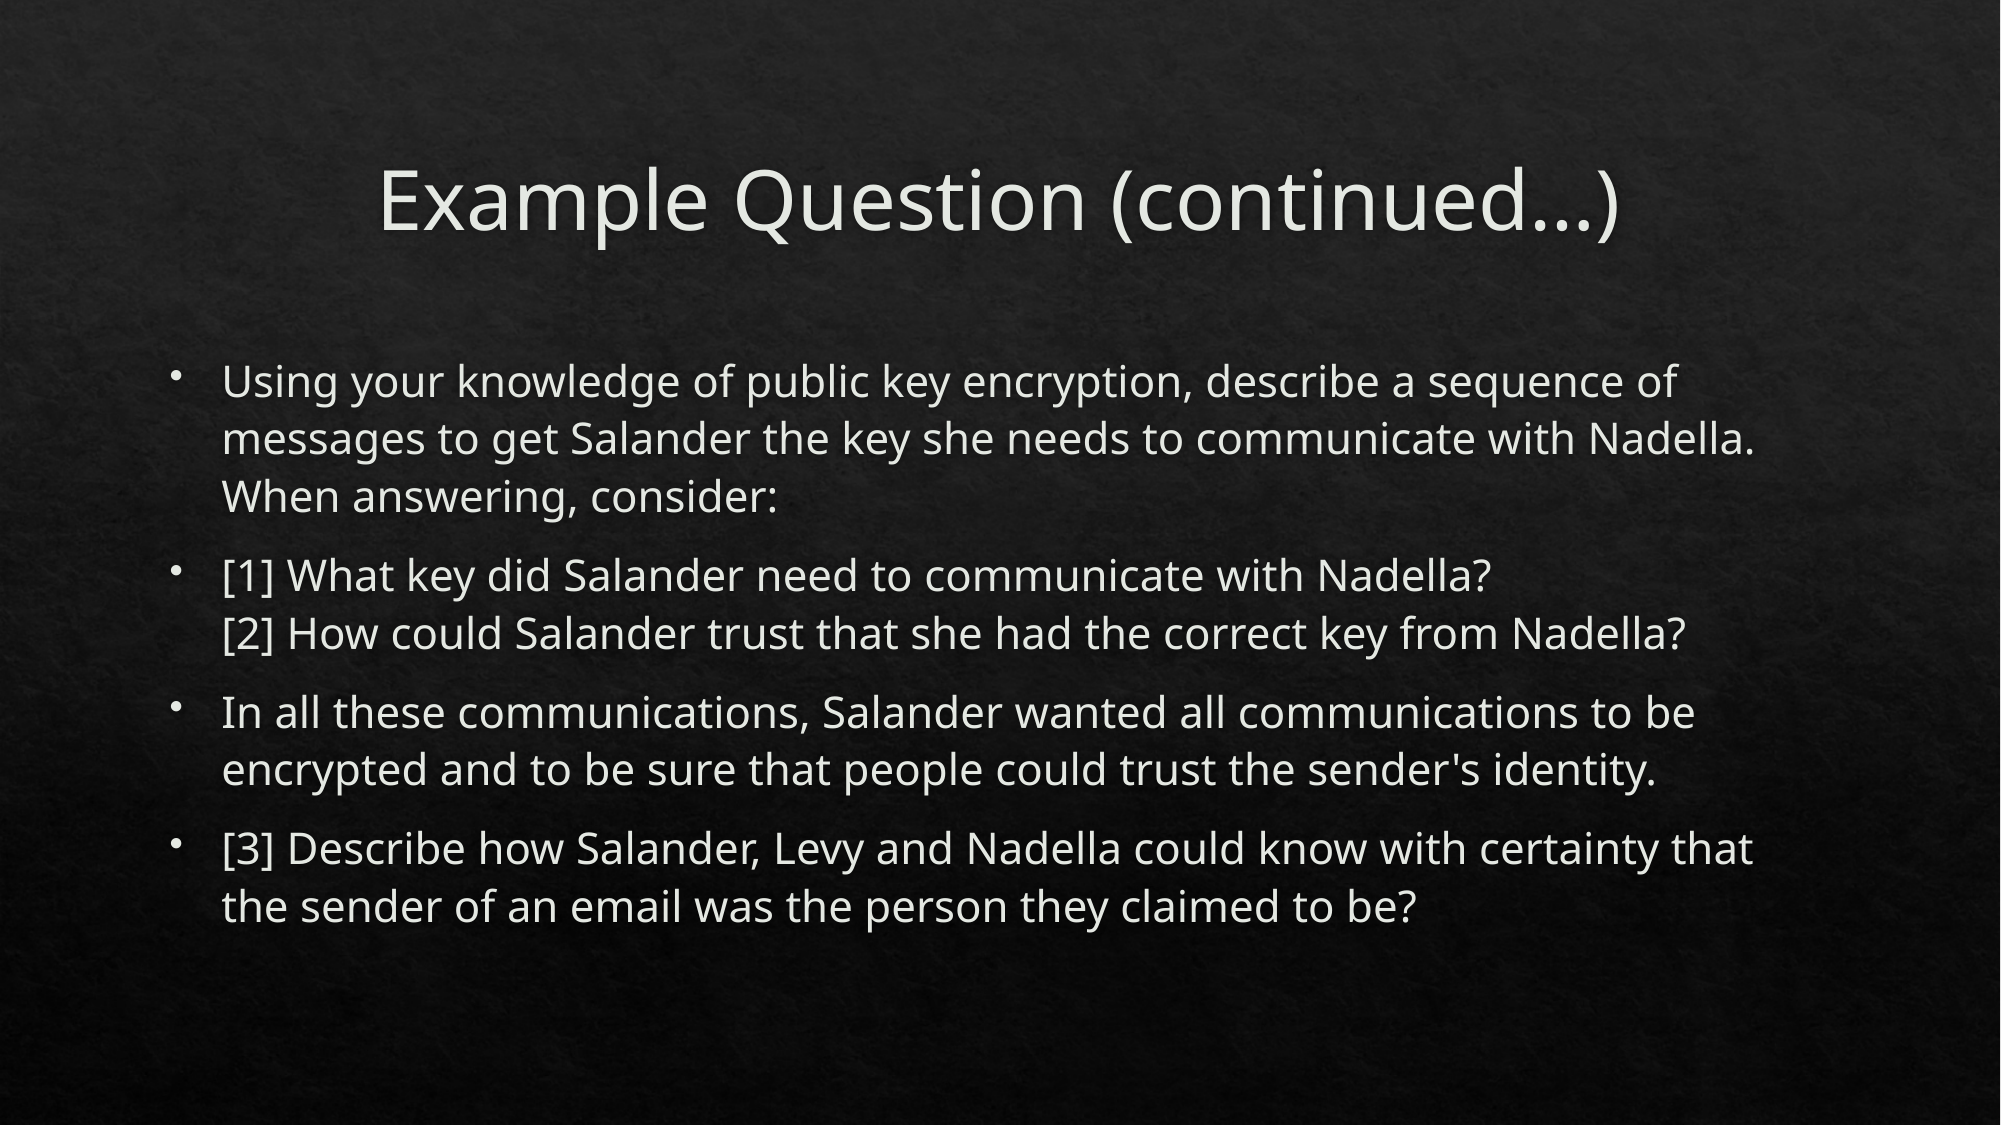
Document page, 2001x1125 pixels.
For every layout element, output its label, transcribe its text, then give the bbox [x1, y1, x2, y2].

list Using your knowledge of public key encryption, describe a sequence of messages to get Salander the key she needs to communicate with Nadella. When answering, consider: [1] What key did Salander need to communicate with Nadella? [2] How could Salander trust that she had the correct key from Nadella? In all these communications, Salander wanted all communications to be encrypted and to be sure that people could trust the sender's identity. [3] Describe how Salander, Levy and Nadella could know with certainty that the sender of an email was the person they claimed to be? [149, 340, 1849, 950]
title Example Question (continued…) [149, 99, 1849, 307]
